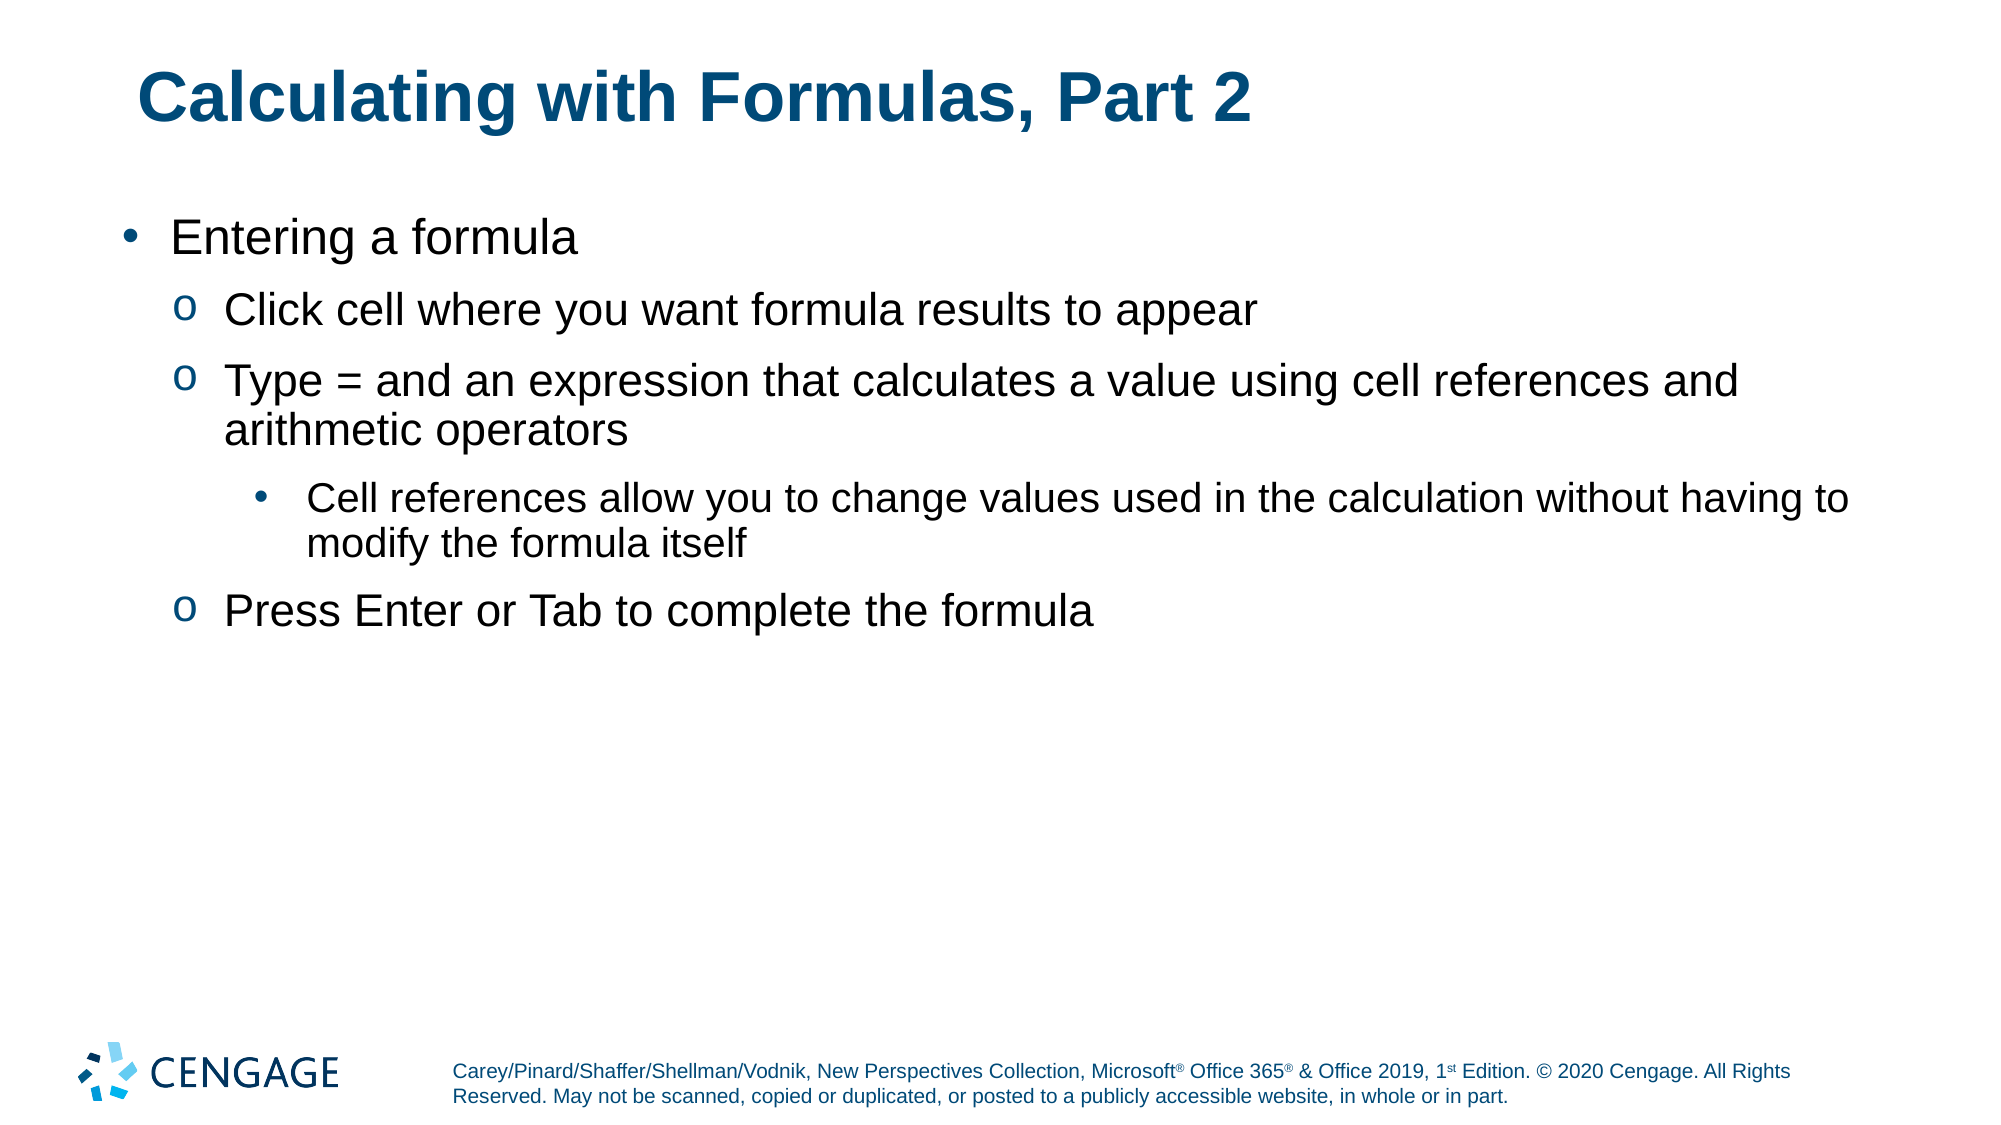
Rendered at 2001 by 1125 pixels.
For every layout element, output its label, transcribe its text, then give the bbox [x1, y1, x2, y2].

picture [78, 1042, 338, 1101]
title Calculating with Formulas, Part 2 [137, 59, 1863, 171]
list Entering a formula Click cell where you want formula results to appear Type = and an expression that calculates a value using cell references and arithmetic operators Cell references allow you to change values used in the calculation without having to modify the formula itself Press Enter or Tab to complete the formula [121, 211, 1880, 933]
